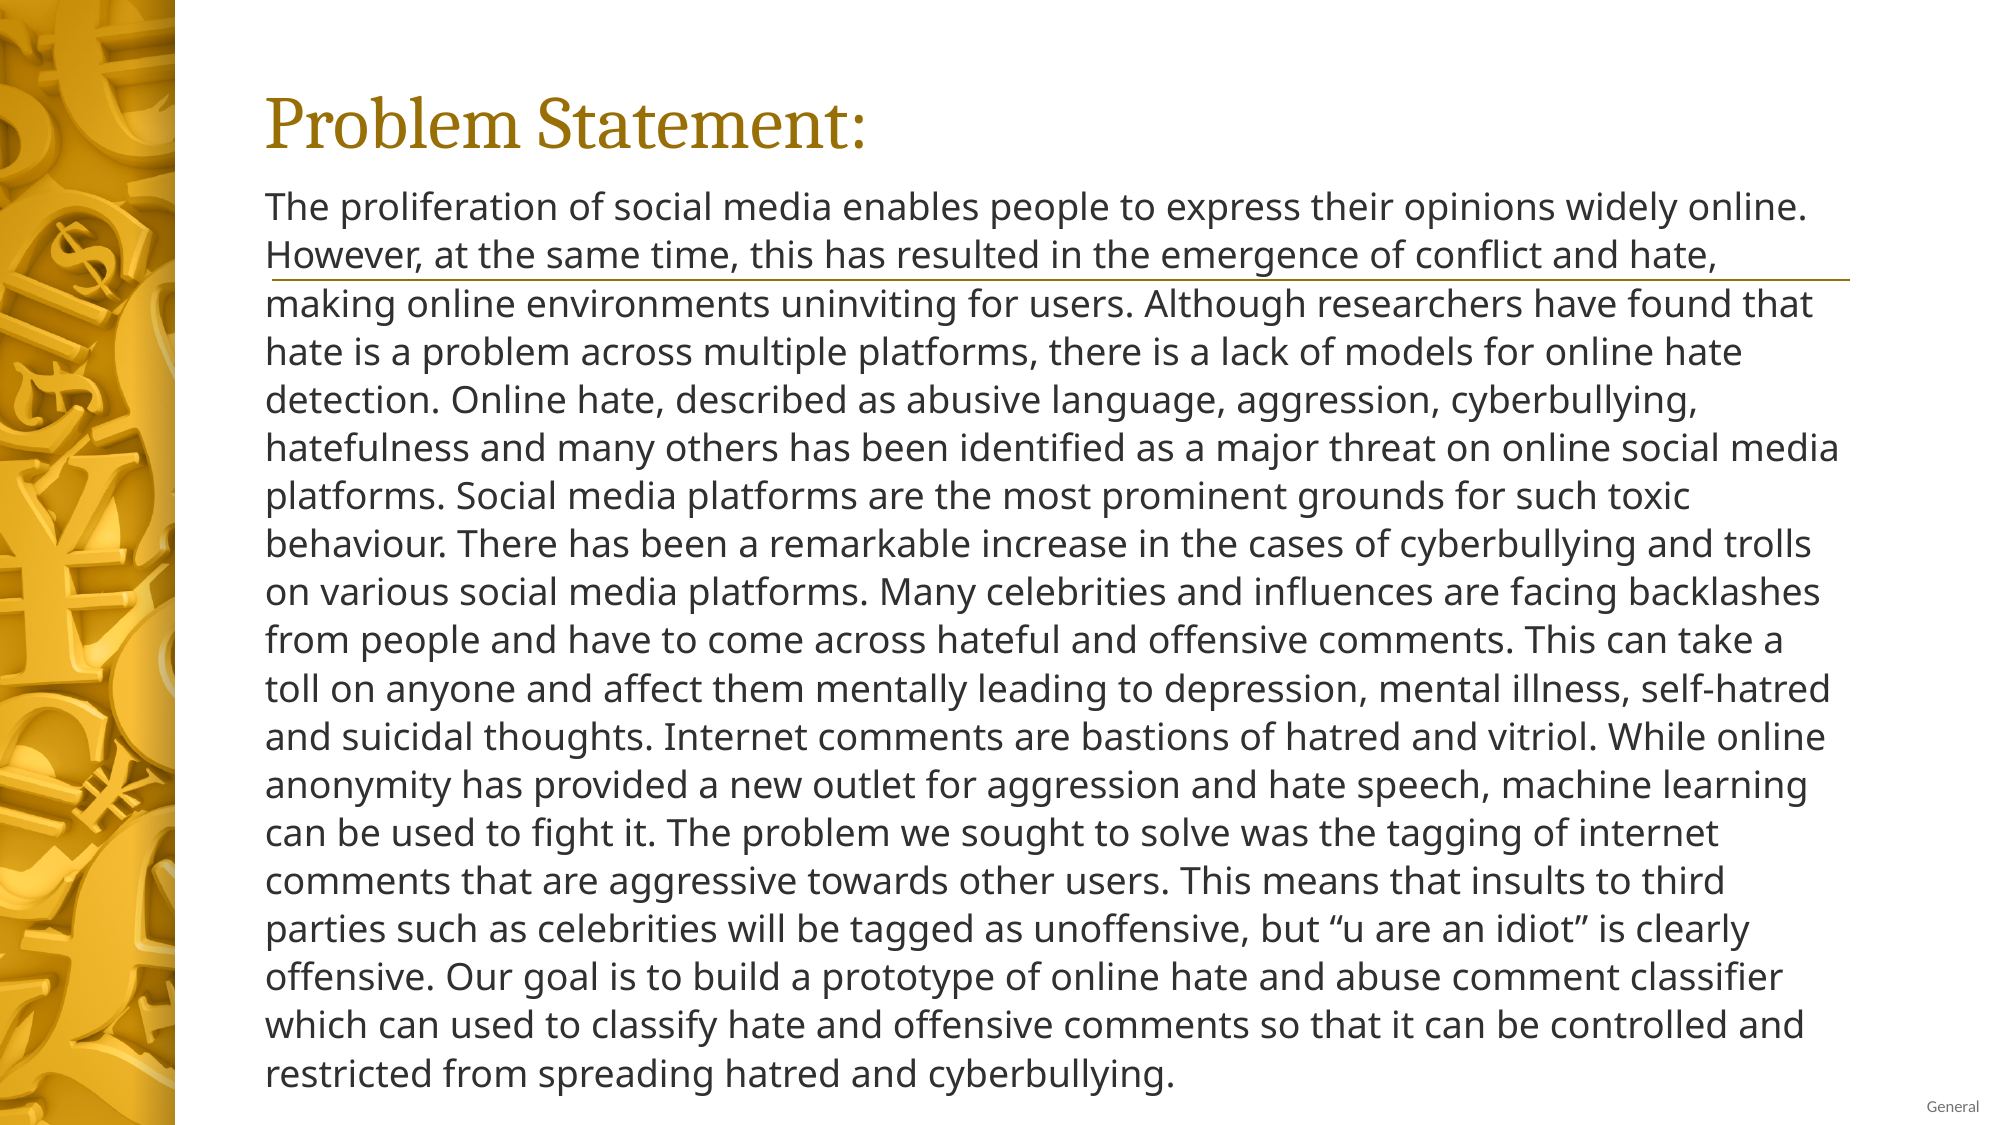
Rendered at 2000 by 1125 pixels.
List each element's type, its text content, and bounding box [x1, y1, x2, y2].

picture [0, 0, 175, 1125]
title Problem Statement: [249, 62, 1863, 172]
list The proliferation of social media enables people to express their opinions widely online. However, at the same time, this has resulted in the emergence of conflict and hate, making online environments uninviting for users. Although researchers have found that hate is a problem across multiple platforms, there is a lack of models for online hate detection. Online hate, described as abusive language, aggression, cyberbullying, hatefulness and many others has been identified as a major threat on online social media platforms. Social media platforms are the most prominent grounds for such toxic behaviour. There has been a remarkable increase in the cases of cyberbullying and trolls on various social media platforms. Many celebrities and influences are facing backlashes from people and have to come across hateful and offensive comments. This can take a toll on anyone and affect them mentally leading to depression, mental illness, self-hatred and suicidal thoughts. Internet comments are bastions of hatred and vitriol. While online anonymity has provided a new outlet for aggression and hate speech, machine learning can be used to fight it. The problem we sought to solve was the tagging of internet comments that are aggressive towards other users. This means that insults to third parties such as celebrities will be tagged as unoffensive, but “u are an idiot” is clearly offensive. Our goal is to build a prototype of online hate and abuse comment classifier which can used to classify hate and offensive comments so that it can be controlled and restricted from spreading hatred and cyberbullying. [249, 172, 1863, 1125]
